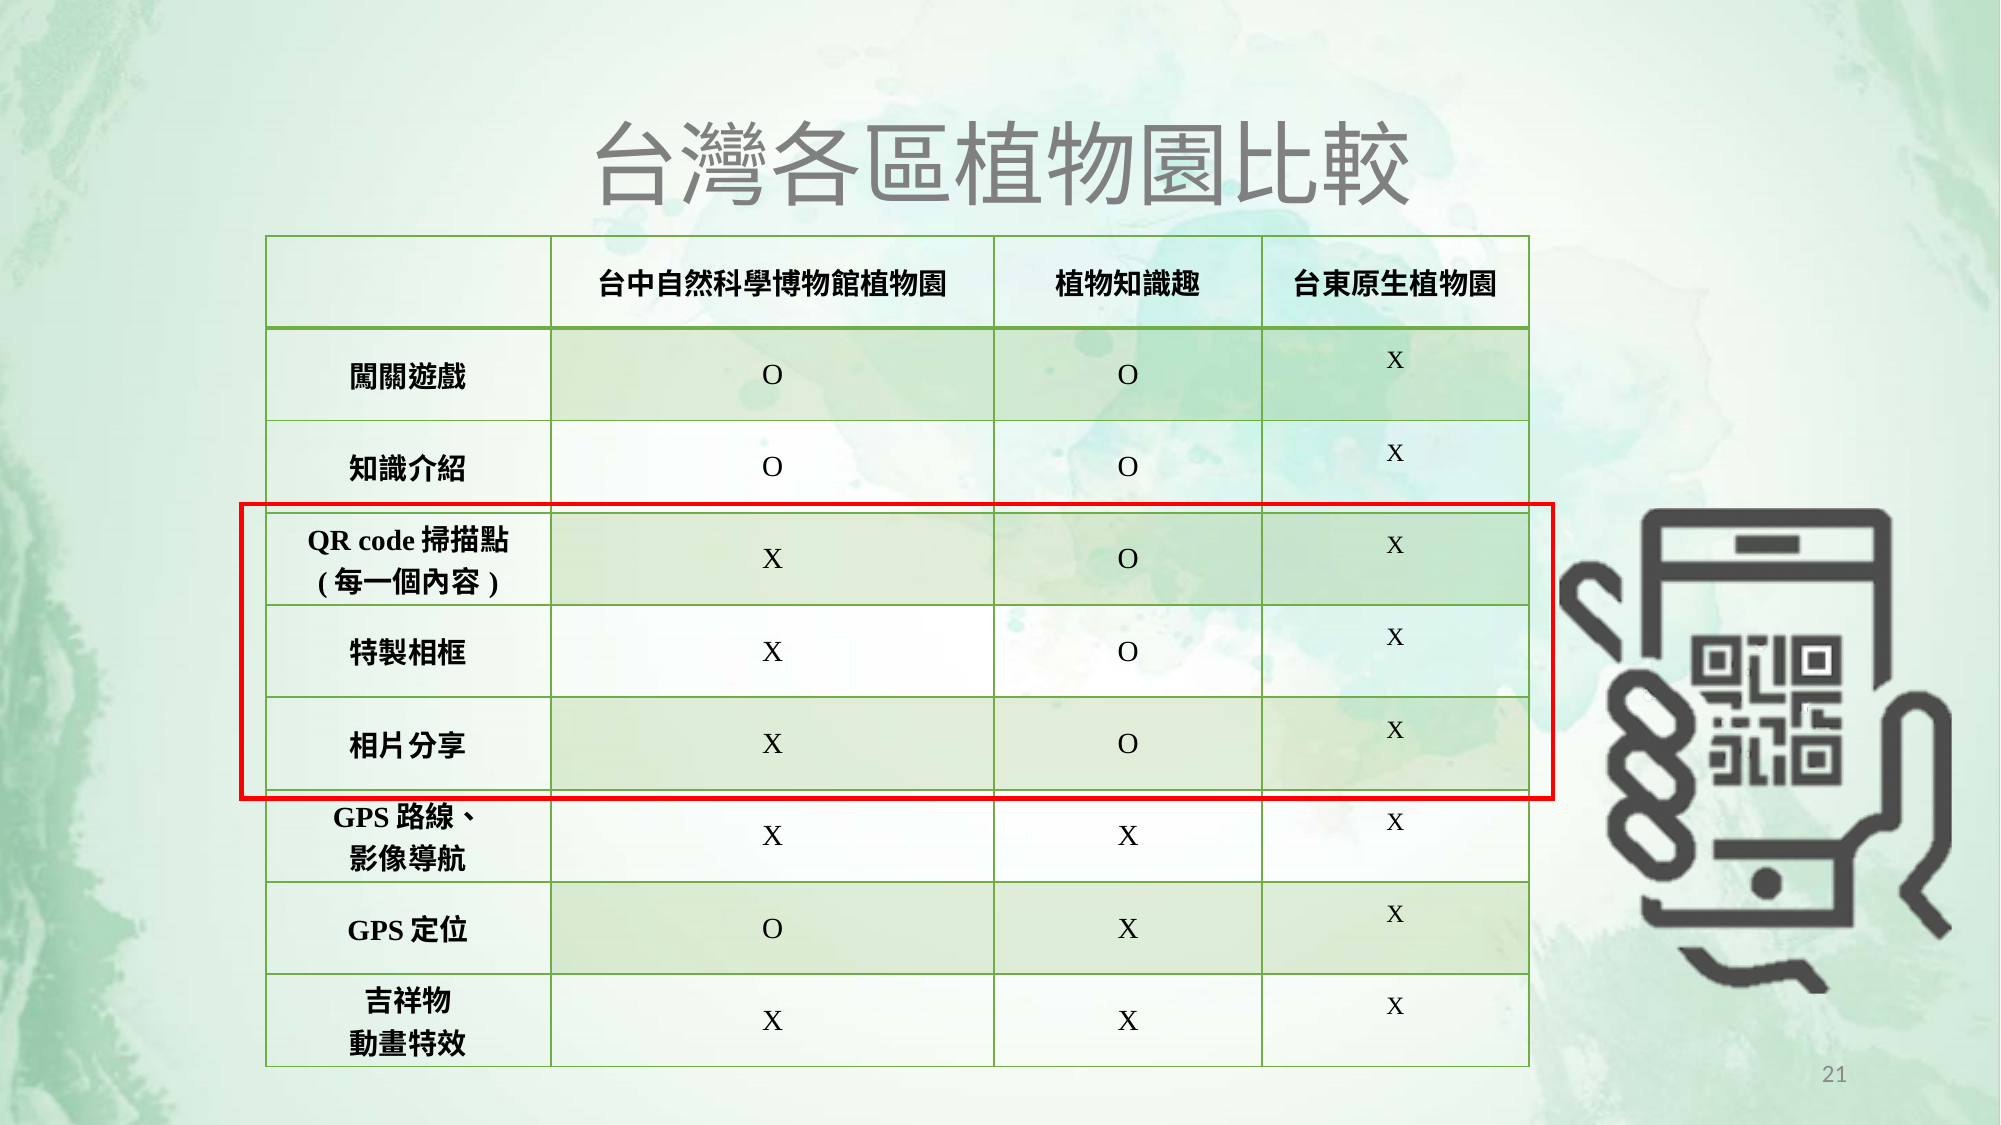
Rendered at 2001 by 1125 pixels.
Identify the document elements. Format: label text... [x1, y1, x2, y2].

table_cell X [1263, 800, 1528, 881]
table_cell O [995, 421, 1261, 503]
table_cell X [995, 975, 1261, 1066]
slide_number 21 [1412, 1042, 1863, 1103]
table_cell O [552, 883, 993, 973]
title 台灣各區植物園比較 [137, 74, 1863, 263]
table_cell O [552, 421, 993, 503]
picture [0, 0, 2001, 1125]
table_cell GPS路線、 影像導航 [267, 800, 550, 881]
table_header [267, 237, 550, 326]
table_cell 知識介紹 [267, 421, 550, 503]
table_cell X [1263, 421, 1528, 503]
table_cell X [552, 975, 993, 1066]
table_header 台中自然科學博物館植物園 [552, 237, 993, 326]
table_cell 吉祥物 動畫特效 [267, 975, 550, 1066]
table_header 植物知識趣 [995, 237, 1261, 326]
table_cell GPS定位 [267, 883, 550, 973]
table_cell O [995, 330, 1261, 420]
table_cell X [552, 800, 993, 881]
table_cell X [1263, 330, 1528, 420]
table_header 台東原生植物園 [1263, 237, 1528, 326]
table_cell X [1263, 883, 1528, 973]
table_cell X [1263, 975, 1528, 1066]
table_cell 闖關遊戲 [267, 330, 550, 420]
table_cell X [995, 800, 1261, 881]
table_cell X [995, 883, 1261, 973]
table_cell O [552, 330, 993, 420]
text_box [241, 503, 1554, 800]
